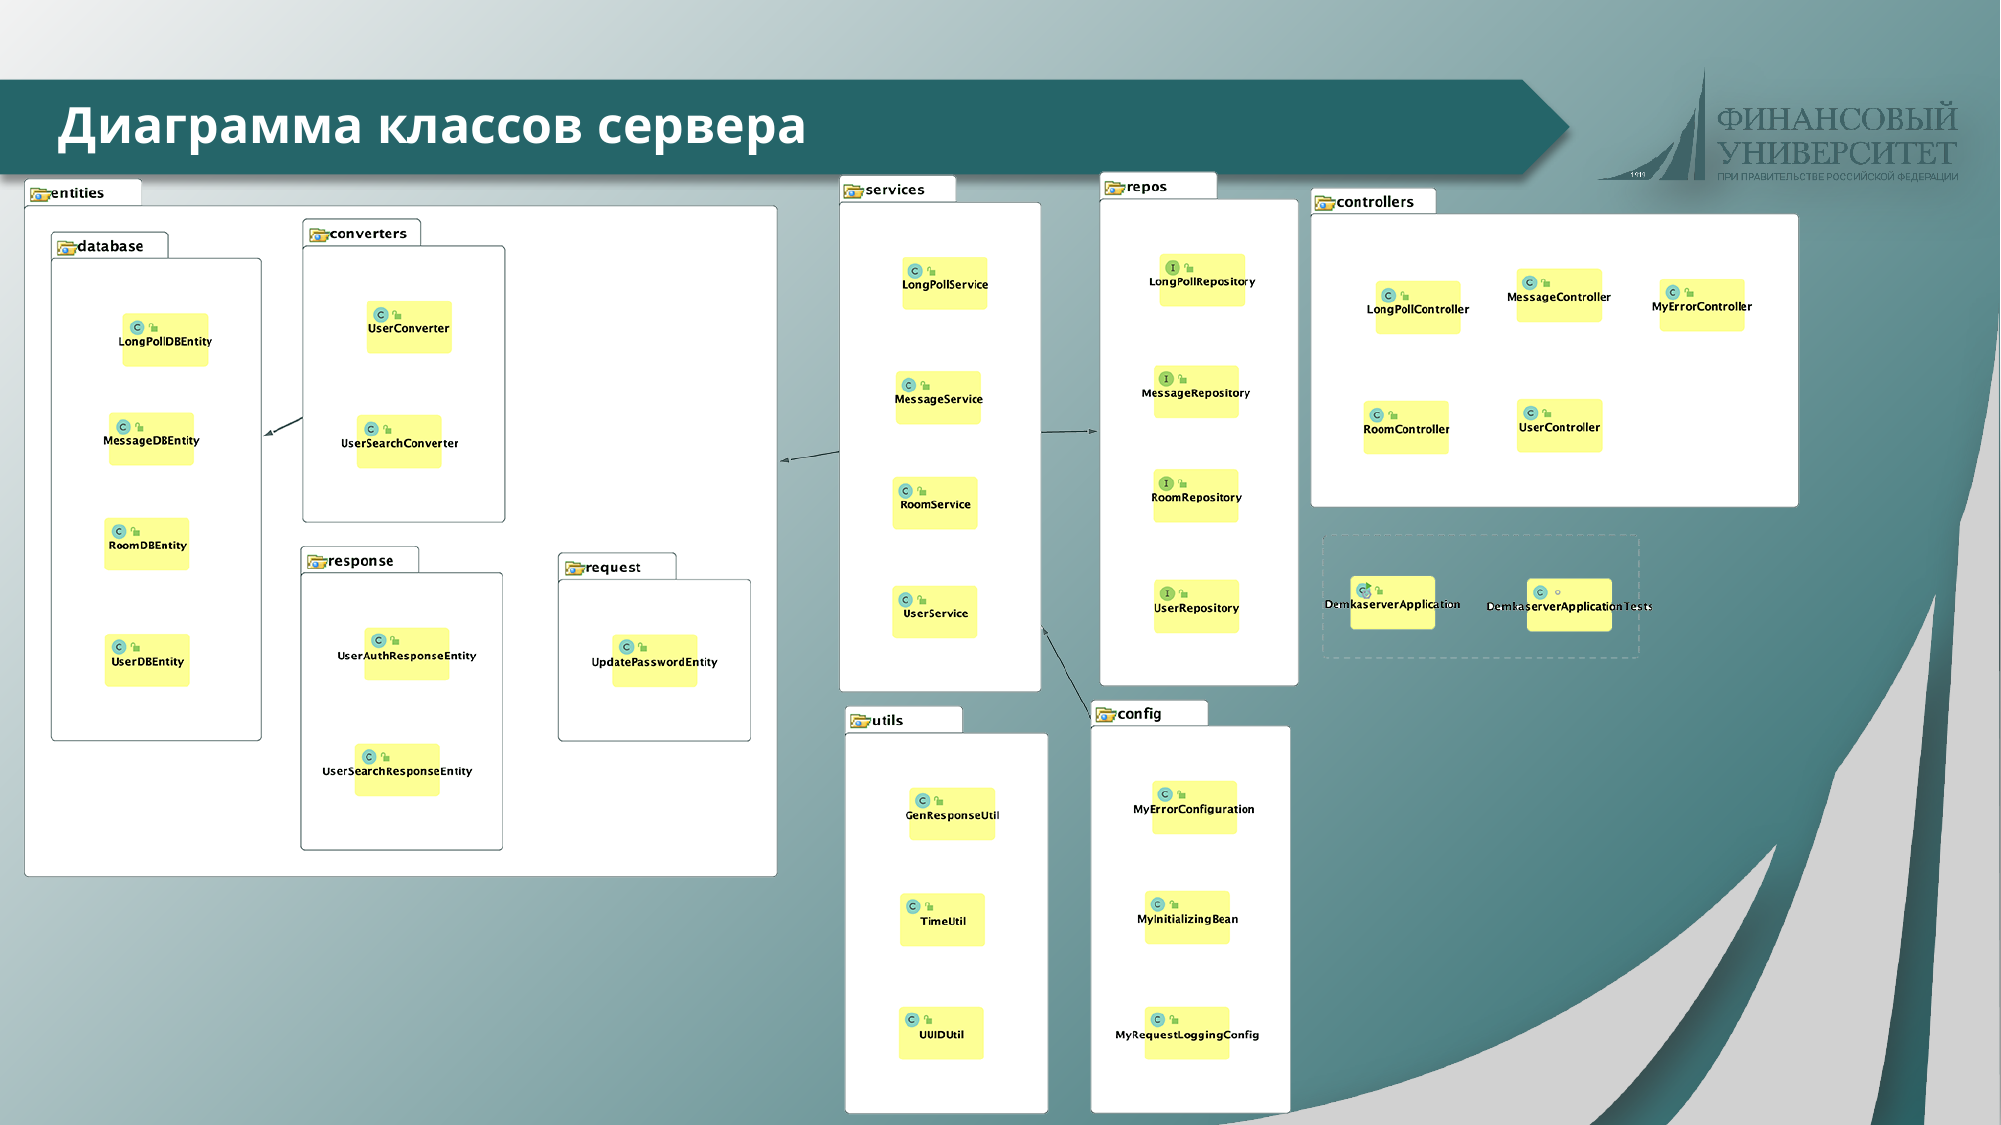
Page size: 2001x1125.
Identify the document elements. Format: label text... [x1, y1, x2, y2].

title Диаграмма классов сервера [44, 92, 1749, 155]
picture [7, 62, 1959, 1125]
